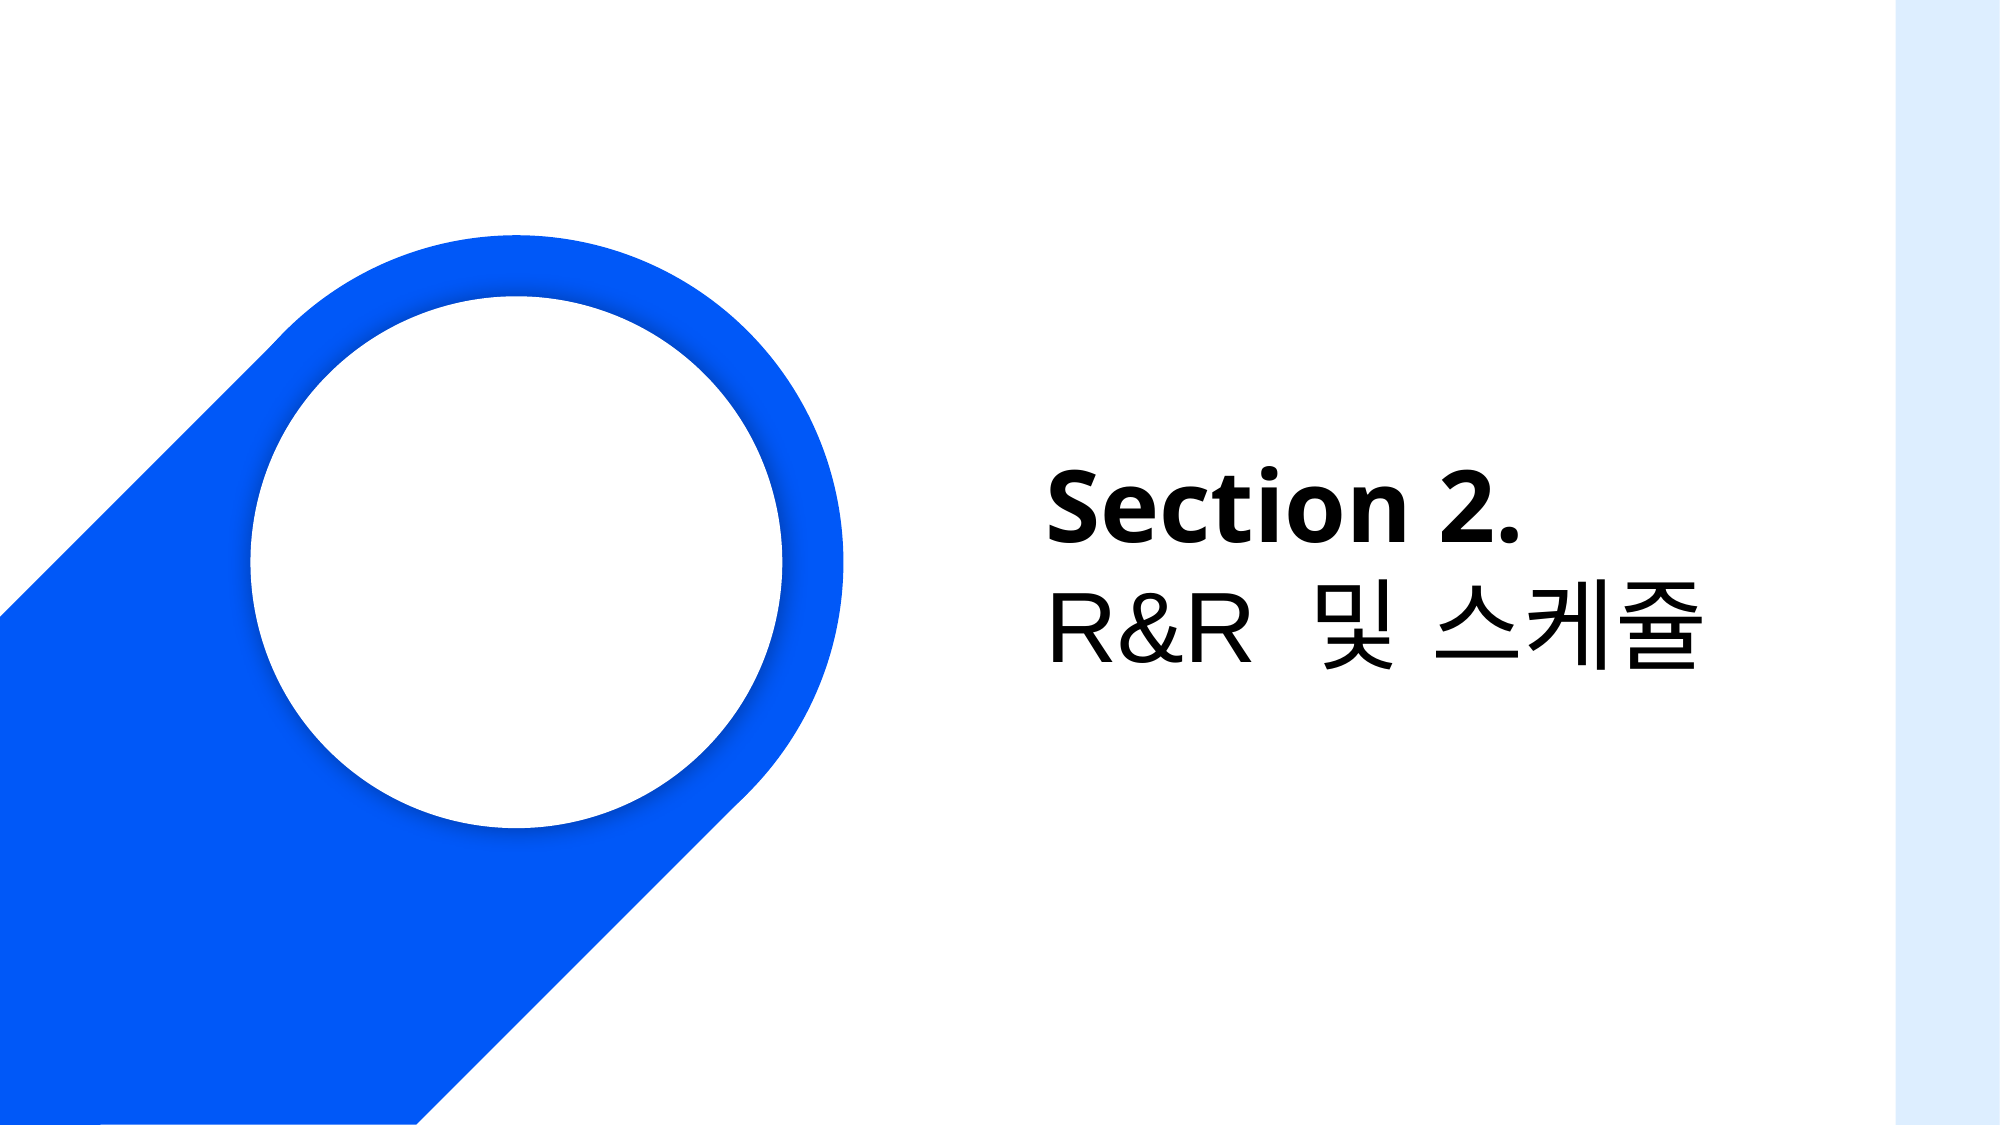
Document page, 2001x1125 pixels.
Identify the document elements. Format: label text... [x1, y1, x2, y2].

text_box Section 2. R&R 및 스케쥴 [1030, 435, 1853, 690]
